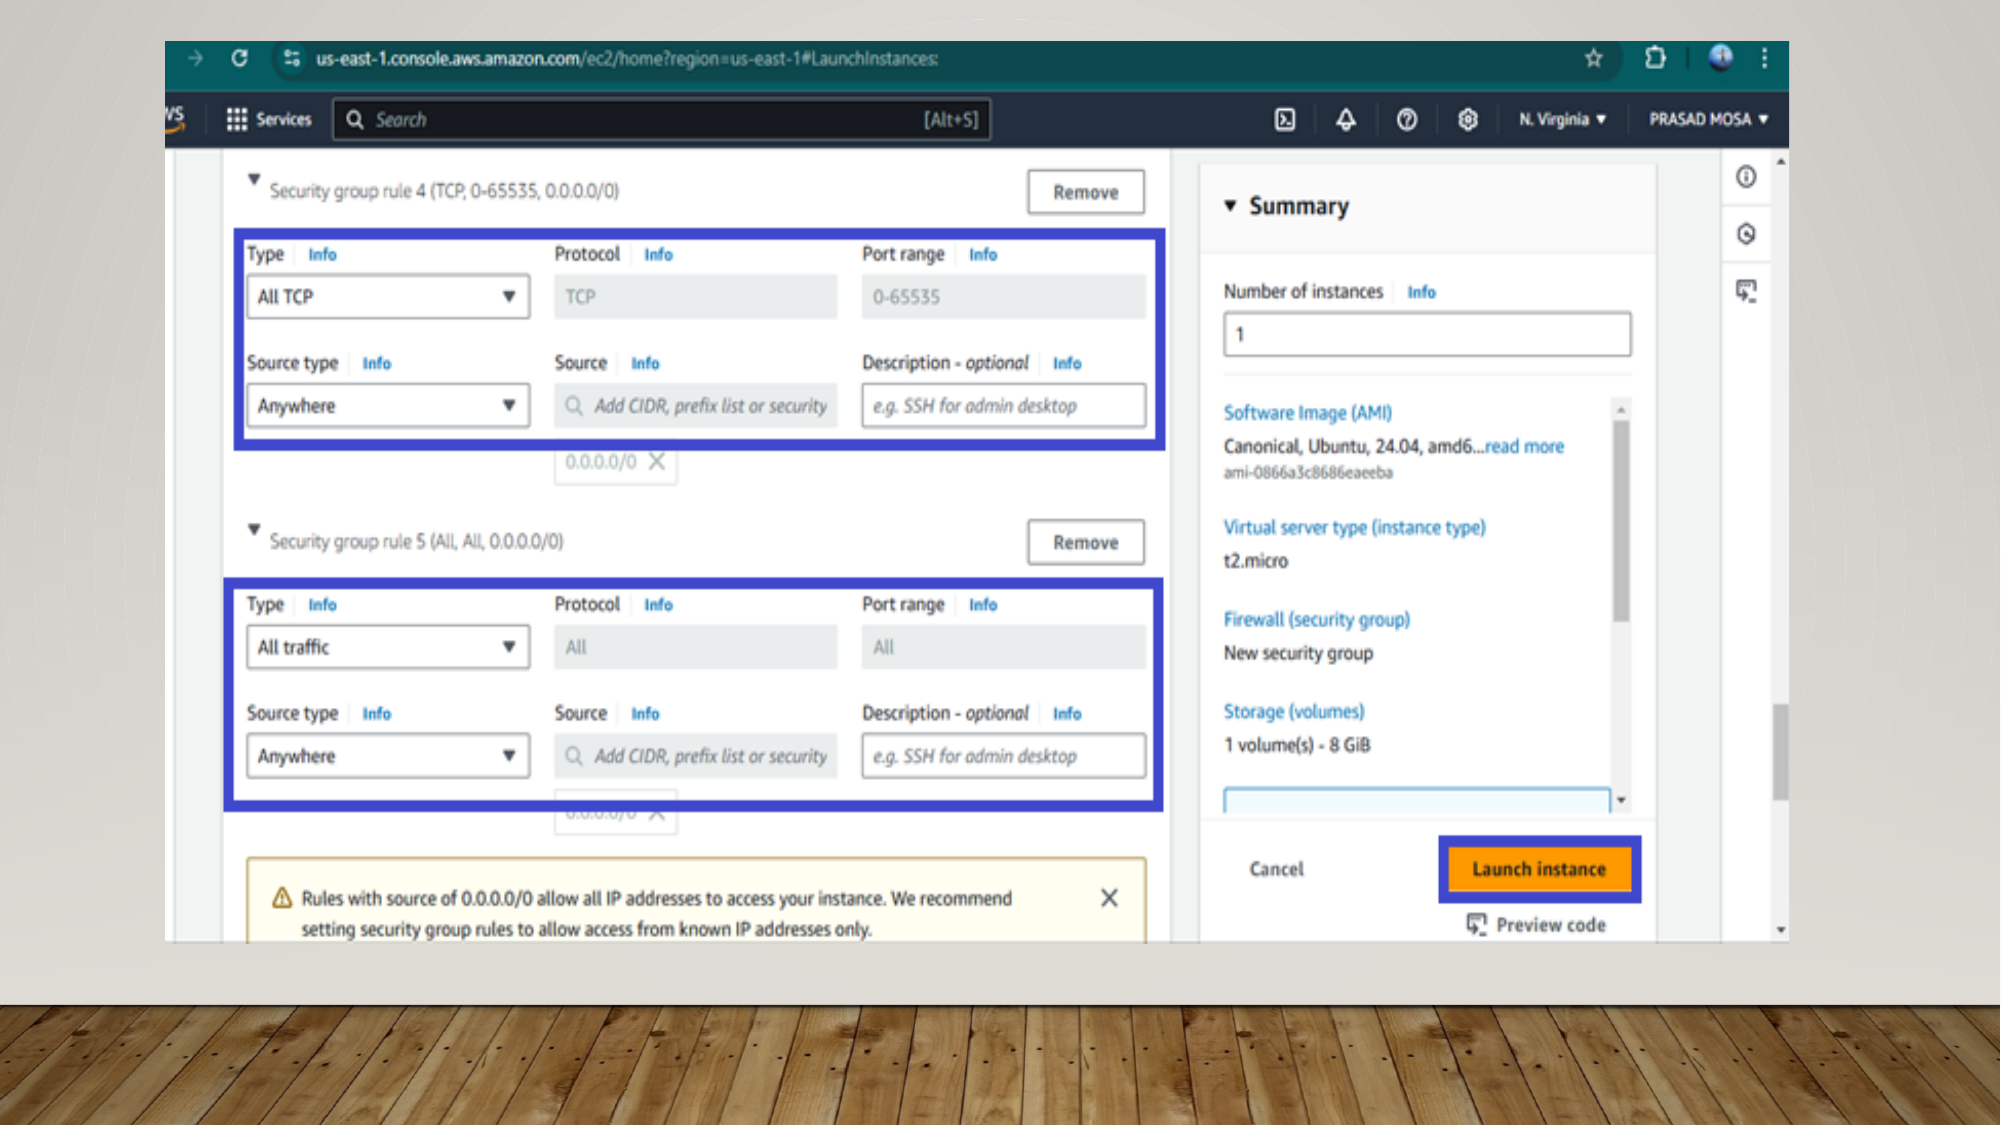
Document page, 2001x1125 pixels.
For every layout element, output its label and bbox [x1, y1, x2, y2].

picture [164, 41, 1790, 945]
picture [0, 1005, 2000, 1125]
